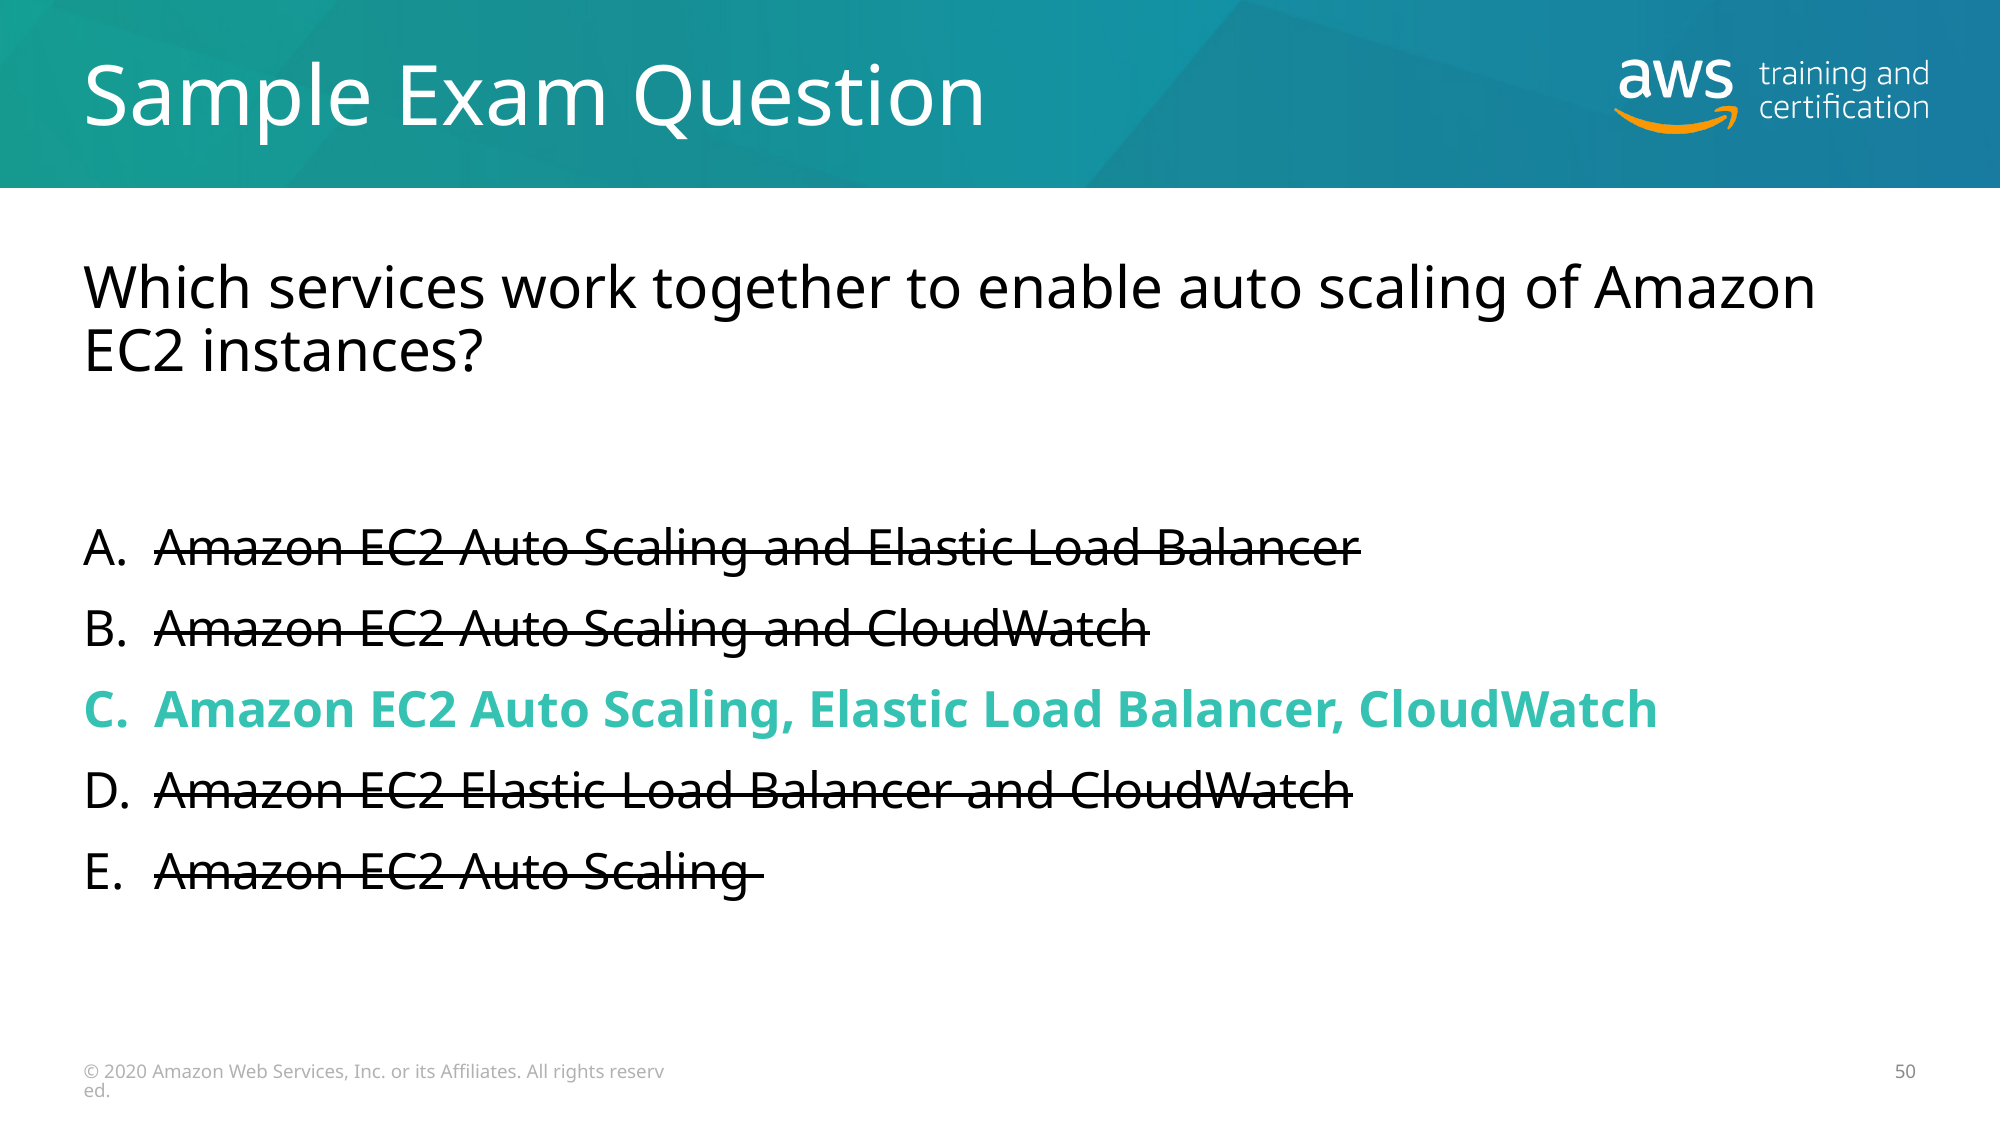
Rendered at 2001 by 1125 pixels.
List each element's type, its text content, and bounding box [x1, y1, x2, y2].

picture [0, 0, 2000, 188]
list Which services work together to enable auto scaling of Amazon EC2 instances? Amazon EC2 Auto Scaling and Elastic Load Balancer Amazon EC2 Auto Scaling and CloudWatch Amazon EC2 Auto Scaling, Elastic Load Balancer, CloudWatch Amazon EC2 Elastic Load Balancer and CloudWatch Amazon EC2 Auto Scaling [68, 250, 1932, 1014]
footer © 2020 Amazon Web Services, Inc. or its Affiliates. All rights reserved. [68, 1042, 682, 1103]
slide_number 50 [1481, 1042, 1932, 1103]
title Sample Exam Question [68, 59, 1551, 138]
